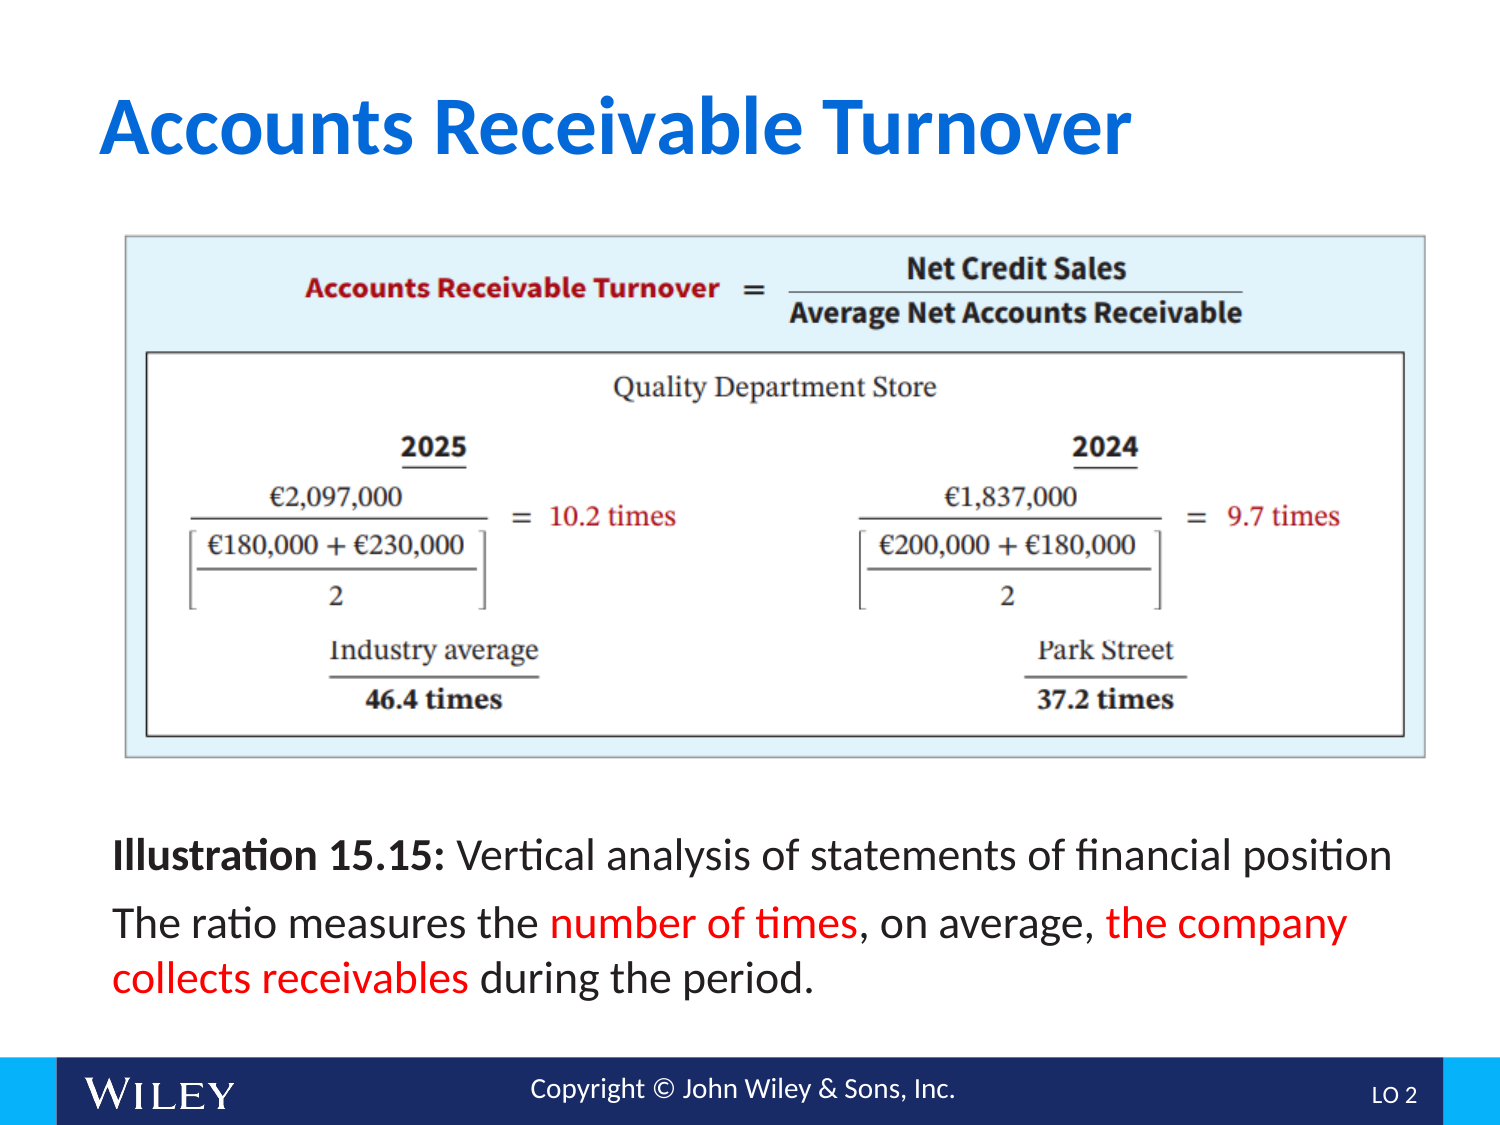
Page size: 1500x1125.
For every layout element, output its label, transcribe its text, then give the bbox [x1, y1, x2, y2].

picture [118, 227, 1438, 769]
list Illustration 15.15: Vertical analysis of statements of financial position The ratio measures the number of times, on average, the company collects receivables during the period. [97, 817, 1416, 1025]
list L O 2 [1309, 1065, 1433, 1125]
title Accounts Receivable Turnover [84, 75, 1416, 215]
